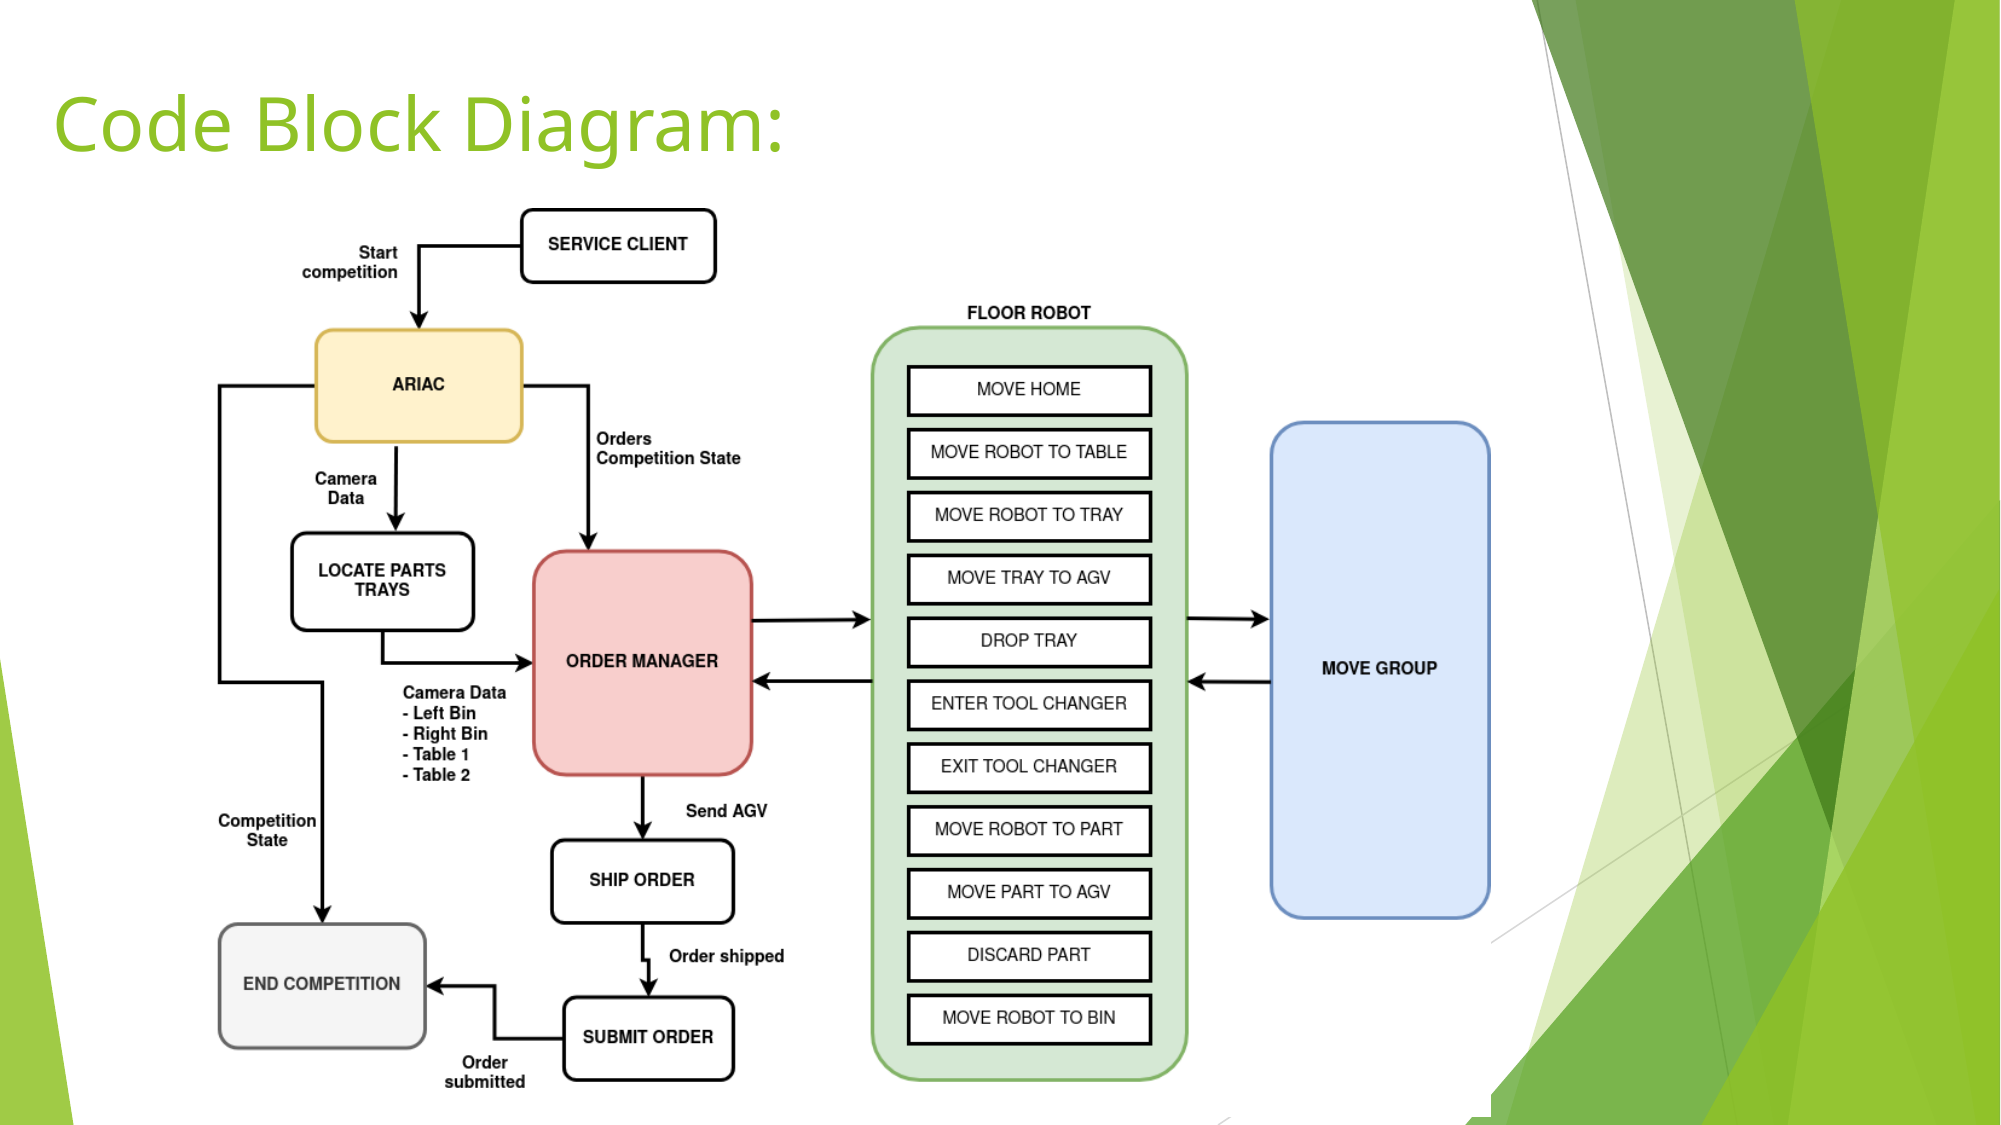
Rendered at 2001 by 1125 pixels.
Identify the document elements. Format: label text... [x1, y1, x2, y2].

picture [207, 208, 1491, 1118]
title Code Block Diagram: [37, 69, 1448, 286]
